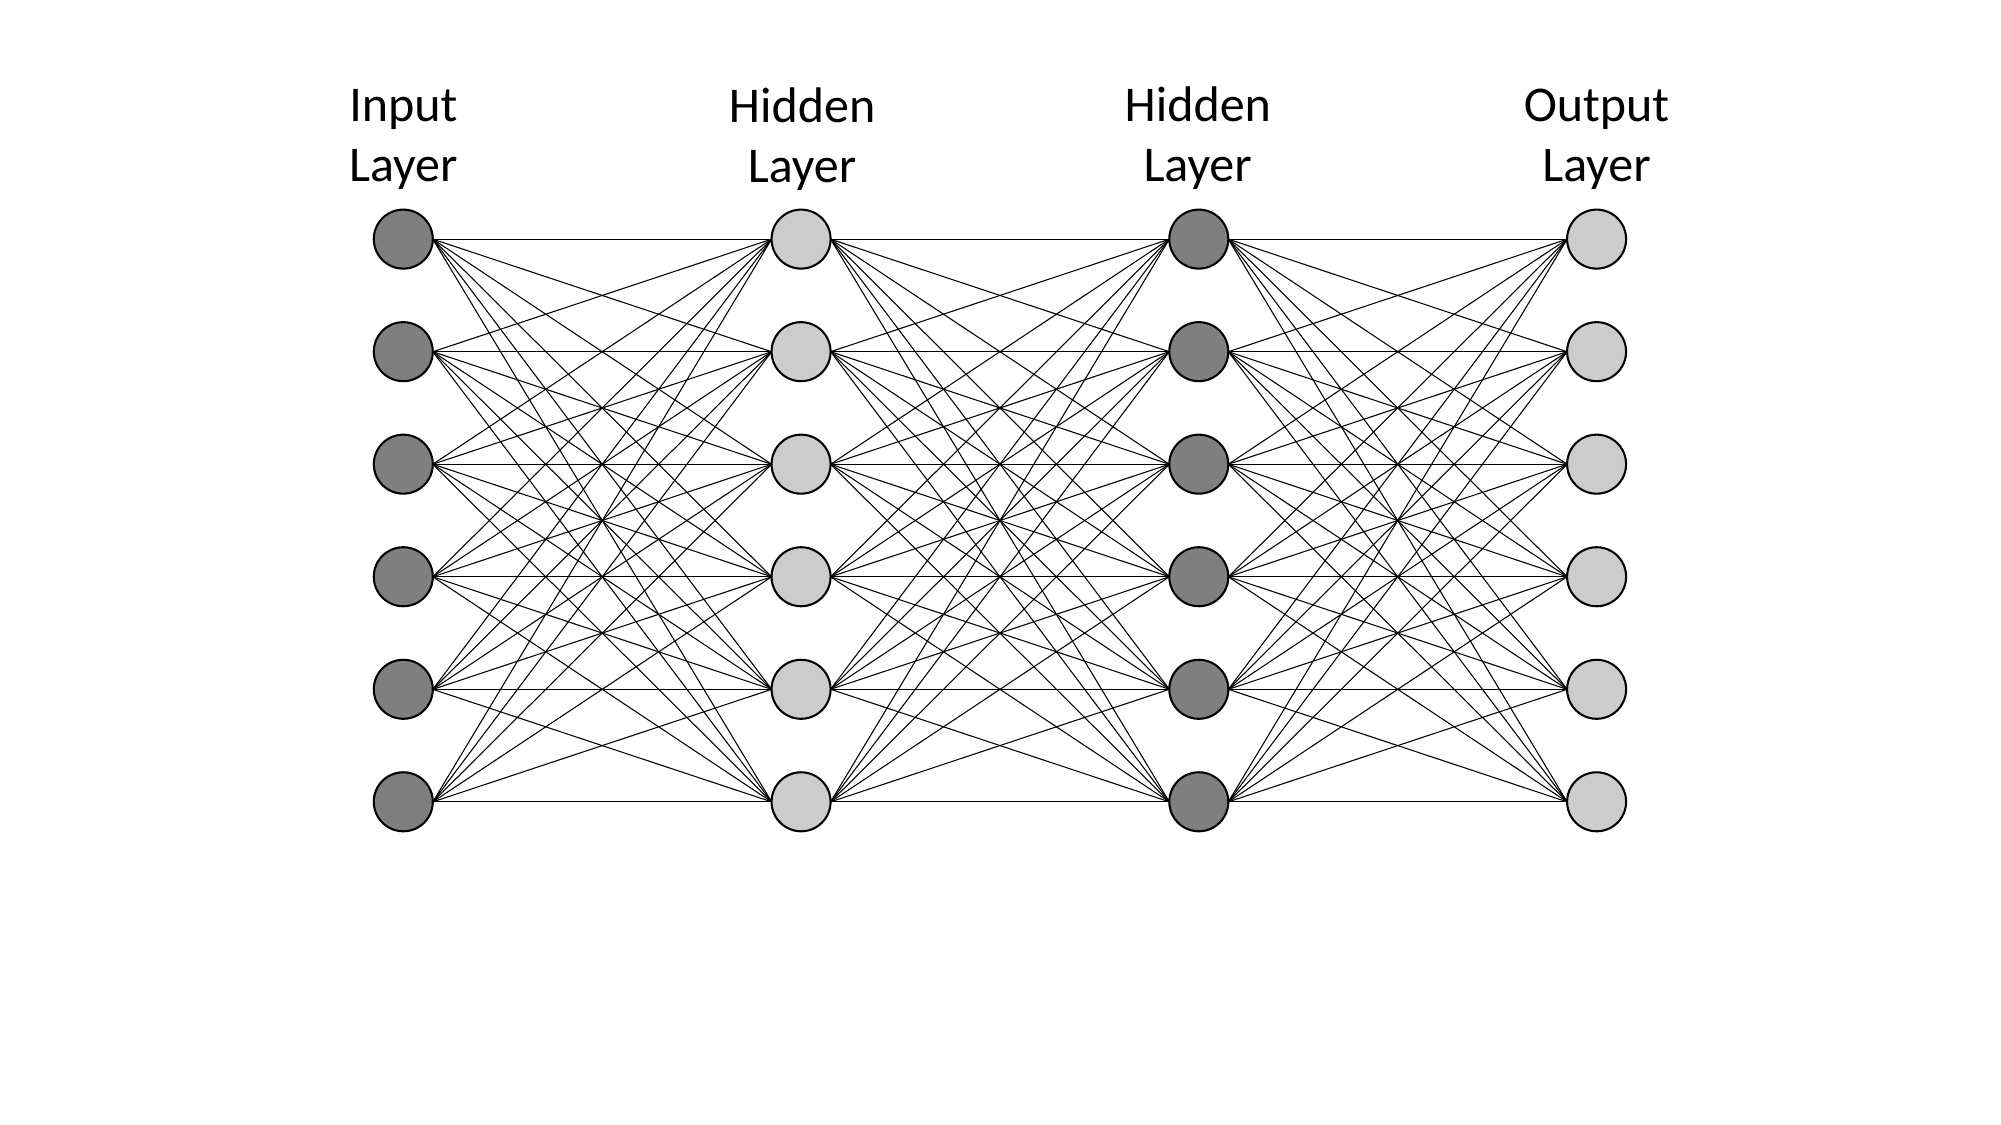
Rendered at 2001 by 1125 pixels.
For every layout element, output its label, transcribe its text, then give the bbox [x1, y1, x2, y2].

text_box [1568, 546, 1628, 608]
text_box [432, 464, 772, 689]
text_box [770, 208, 832, 270]
text_box [372, 771, 434, 833]
text_box [772, 433, 830, 495]
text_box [432, 351, 772, 464]
text_box [772, 321, 830, 383]
text_box [1568, 433, 1628, 495]
text_box [1170, 546, 1228, 608]
text_box [772, 658, 830, 720]
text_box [830, 351, 1170, 464]
text_box [1168, 771, 1230, 833]
text_box Output Layer [1495, 63, 1698, 199]
text_box [372, 658, 432, 720]
text_box [770, 771, 832, 833]
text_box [432, 689, 772, 801]
text_box Input Layer [302, 63, 504, 199]
text_box [372, 433, 432, 495]
text_box [372, 208, 434, 270]
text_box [830, 239, 1170, 351]
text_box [1228, 239, 1568, 351]
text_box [830, 689, 1170, 801]
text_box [1228, 351, 1568, 464]
text_box [1568, 658, 1628, 720]
text_box [1566, 771, 1628, 833]
text_box Hidden Layer [1097, 64, 1299, 199]
text_box [1170, 321, 1228, 383]
text_box [1170, 658, 1228, 720]
text_box [772, 546, 830, 608]
text_box [1566, 208, 1628, 270]
text_box [372, 321, 432, 383]
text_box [1228, 689, 1568, 801]
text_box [432, 239, 772, 351]
text_box [372, 546, 432, 608]
text_box [1568, 321, 1628, 383]
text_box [1228, 464, 1568, 689]
text_box [1170, 433, 1228, 495]
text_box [830, 464, 1170, 689]
text_box Hidden Layer [701, 64, 903, 200]
text_box [1168, 208, 1230, 270]
